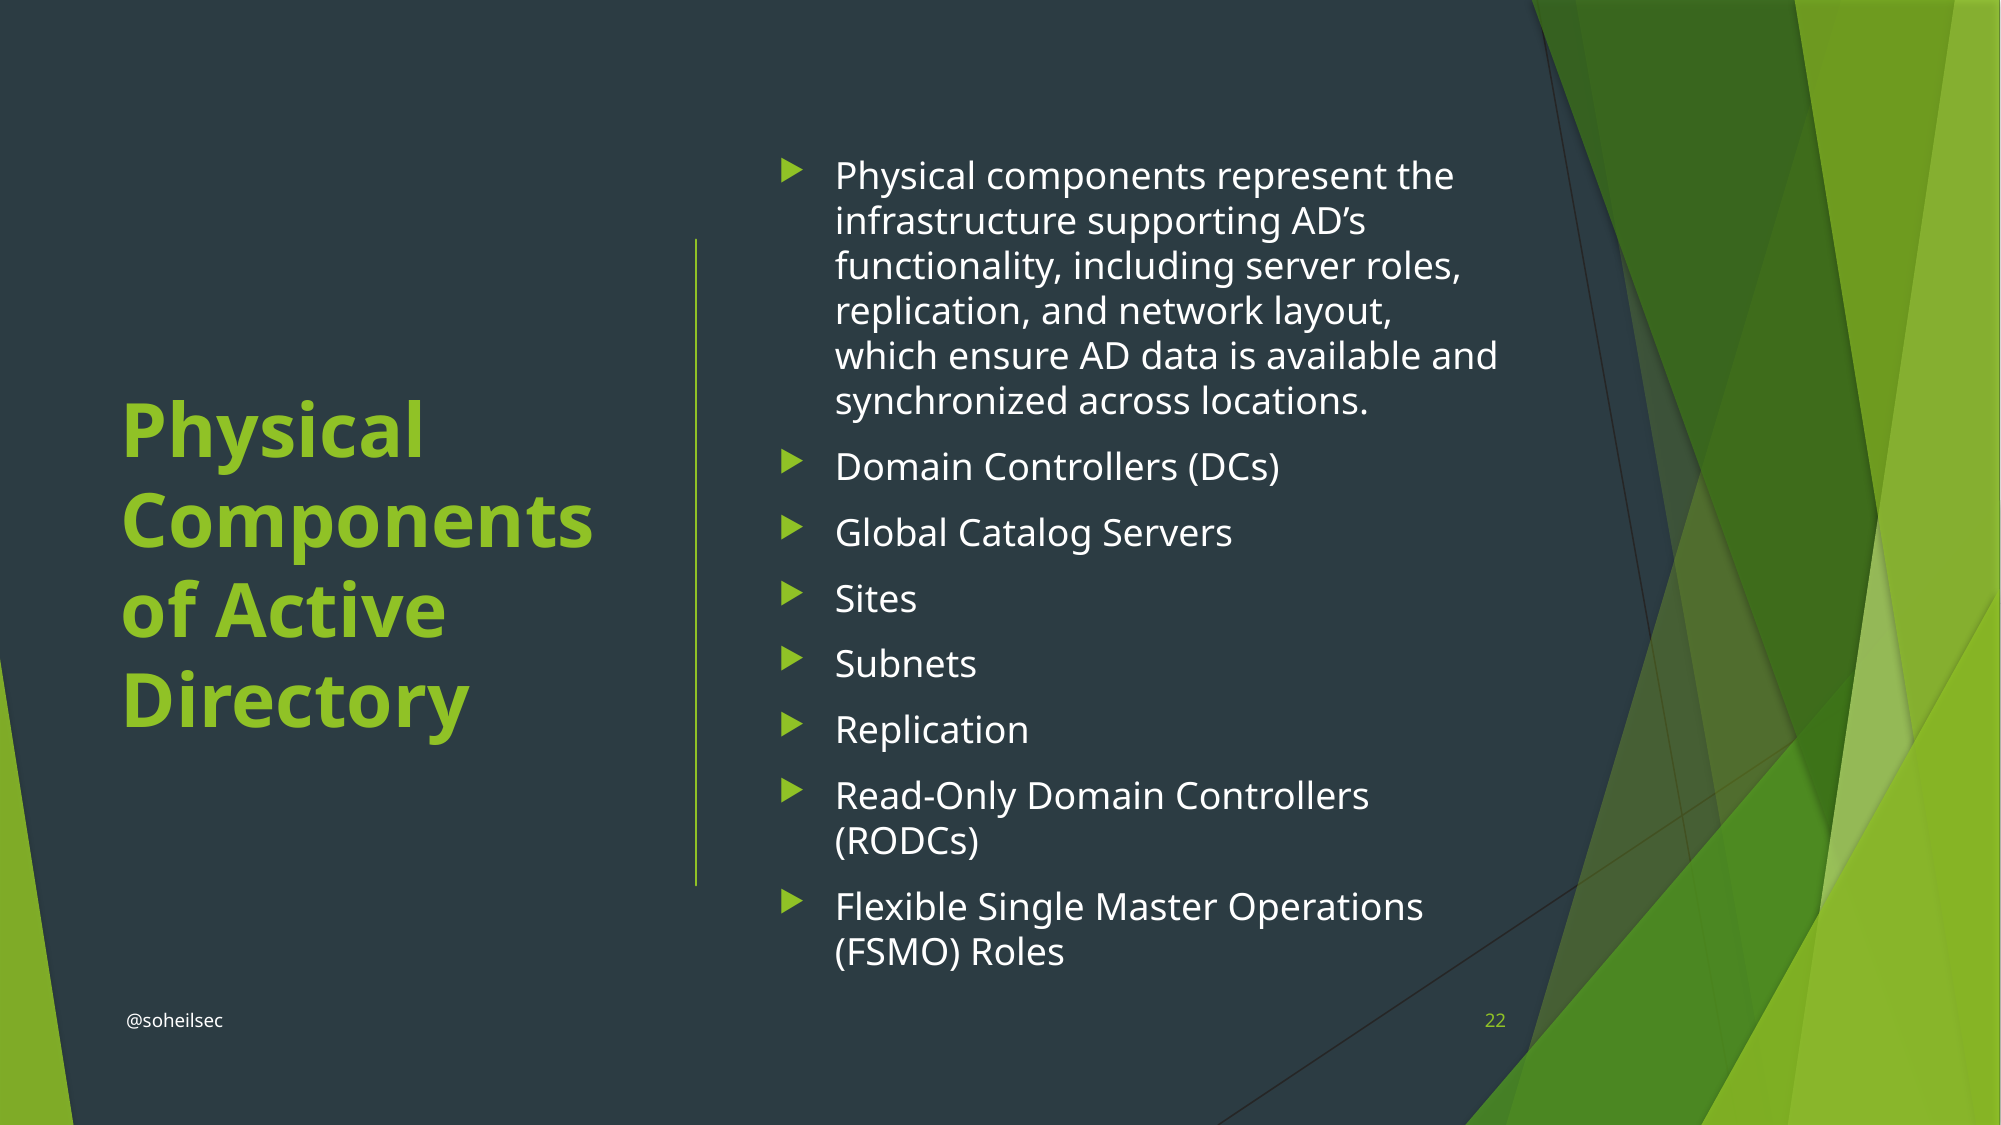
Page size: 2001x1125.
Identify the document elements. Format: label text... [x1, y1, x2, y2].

list Physical components represent the infrastructure supporting AD’s functionality, including server roles, replication, and network layout, which ensure AD data is available and synchronized across locations. Domain Controllers (DCs) Global Catalog Servers Sites Subnets Replication Read-Only Domain Controllers (RODCs) Flexible Single Master Operations (FSMO) Roles [763, 133, 1522, 991]
slide_number 22 [1409, 991, 1522, 1051]
footer @soheilsec [111, 991, 1145, 1051]
title Physical Components of Active Directory [105, 133, 658, 991]
